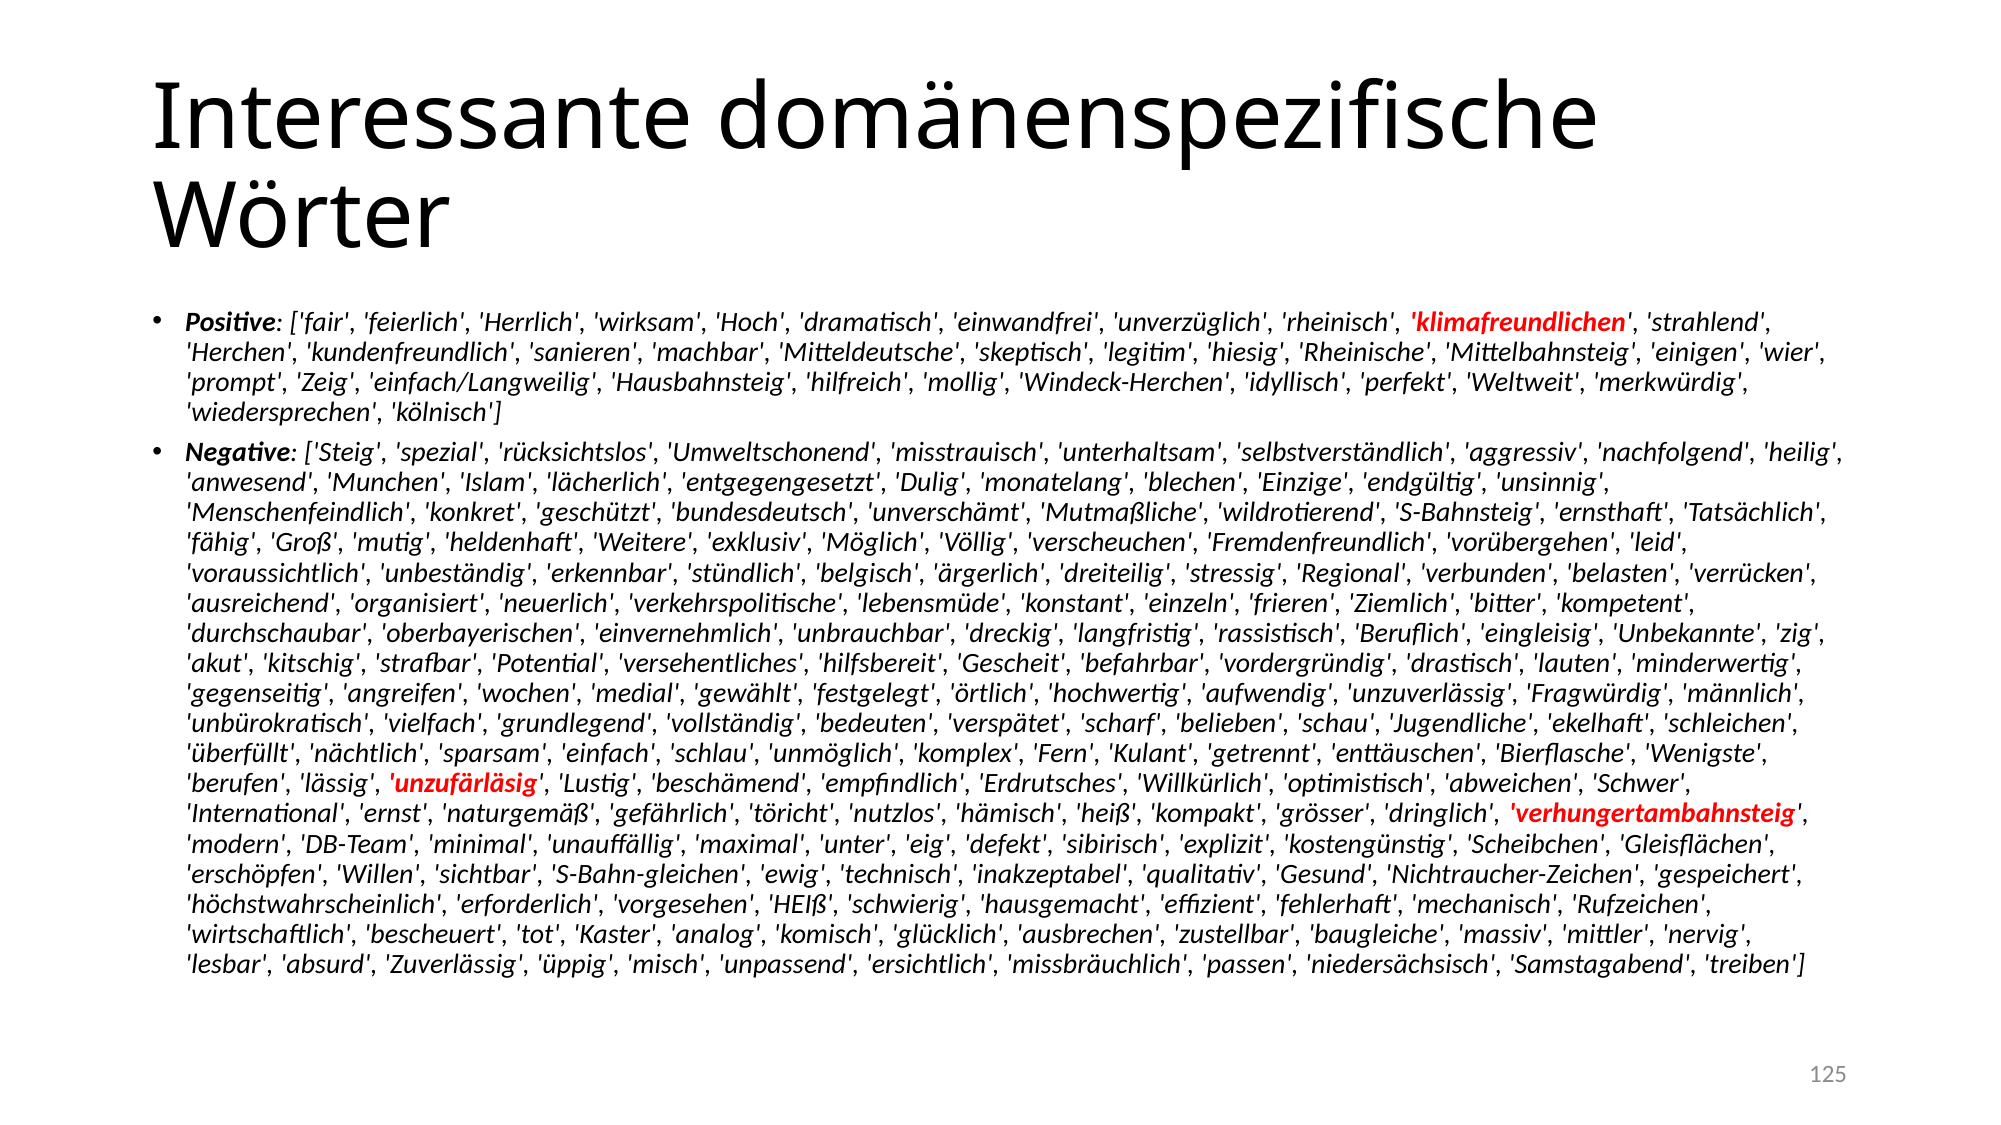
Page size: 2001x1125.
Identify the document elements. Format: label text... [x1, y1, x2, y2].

list Positive: ['fair', 'feierlich', 'Herrlich', 'wirksam', 'Hoch', 'dramatisch', 'einwandfrei', 'unverzüglich', 'rheinisch', 'klimafreundlichen', 'strahlend', 'Herchen', 'kundenfreundlich', 'sanieren', 'machbar', 'Mitteldeutsche', 'skeptisch', 'legitim', 'hiesig', 'Rheinische', 'Mittelbahnsteig', 'einigen', 'wier', 'prompt', 'Zeig', 'einfach/Langweilig', 'Hausbahnsteig', 'hilfreich', 'mollig', 'Windeck-Herchen', 'idyllisch', 'perfekt', 'Weltweit', 'merkwürdig', 'wiedersprechen', 'kölnisch'] Negative: ['Steig', 'spezial', 'rücksichtslos', 'Umweltschonend', 'misstrauisch', 'unterhaltsam', 'selbstverständlich', 'aggressiv', 'nachfolgend', 'heilig', 'anwesend', 'Munchen', 'Islam', 'lächerlich', 'entgegengesetzt', 'Dulig', 'monatelang', 'blechen', 'Einzige', 'endgültig', 'unsinnig', 'Menschenfeindlich', 'konkret', 'geschützt', 'bundesdeutsch', 'unverschämt', 'Mutmaßliche', 'wildrotierend', 'S-Bahnsteig', 'ernsthaft', 'Tatsächlich', 'fähig', 'Groß', 'mutig', 'heldenhaft', 'Weitere', 'exklusiv', 'Möglich', 'Völlig', 'verscheuchen', 'Fremdenfreundlich', 'vorübergehen', 'leid', 'voraussichtlich', 'unbeständig', 'erkennbar', 'stündlich', 'belgisch', 'ärgerlich', 'dreiteilig', 'stressig', 'Regional', 'verbunden', 'belasten', 'verrücken', 'ausreichend', 'organisiert', 'neuerlich', 'verkehrspolitische', 'lebensmüde', 'konstant', 'einzeln', 'frieren', 'Ziemlich', 'bitter', 'kompetent', 'durchschaubar', 'oberbayerischen', 'einvernehmlich', 'unbrauchbar', 'dreckig', 'langfristig', 'rassistisch', 'Beruflich', 'eingleisig', 'Unbekannte', 'zig', 'akut', 'kitschig', 'strafbar', 'Potential', 'versehentliches', 'hilfsbereit', 'Gescheit', 'befahrbar', 'vordergründig', 'drastisch', 'lauten', 'minderwertig', 'gegenseitig', 'angreifen', 'wochen', 'medial', 'gewählt', 'festgelegt', 'örtlich', 'hochwertig', 'aufwendig', 'unzuverlässig', 'Fragwürdig', 'männlich', 'unbürokratisch', 'vielfach', 'grundlegend', 'vollständig', 'bedeuten', 'verspätet', 'scharf', 'belieben', 'schau', 'Jugendliche', 'ekelhaft', 'schleichen', 'überfüllt', 'nächtlich', 'sparsam', 'einfach', 'schlau', 'unmöglich', 'komplex', 'Fern', 'Kulant', 'getrennt', 'enttäuschen', 'Bierflasche', 'Wenigste', 'berufen', 'lässig', 'unzufärläsig', 'Lustig', 'beschämend', 'empfindlich', 'Erdrutsches', 'Willkürlich', 'optimistisch', 'abweichen', 'Schwer', 'International', 'ernst', 'naturgemäß', 'gefährlich', 'töricht', 'nutzlos', 'hämisch', 'heiß', 'kompakt', 'grösser', 'dringlich', 'verhungertambahnsteig', 'modern', 'DB-Team', 'minimal', 'unauffällig', 'maximal', 'unter', 'eig', 'defekt', 'sibirisch', 'explizit', 'kostengünstig', 'Scheibchen', 'Gleisflächen', 'erschöpfen', 'Willen', 'sichtbar', 'S-Bahn-gleichen', 'ewig', 'technisch', 'inakzeptabel', 'qualitativ', 'Gesund', 'Nichtraucher-Zeichen', 'gespeichert', 'höchstwahrscheinlich', 'erforderlich', 'vorgesehen', 'HEIß', 'schwierig', 'hausgemacht', 'effizient', 'fehlerhaft', 'mechanisch', 'Rufzeichen', 'wirtschaftlich', 'bescheuert', 'tot', 'Kaster', 'analog', 'komisch', 'glücklich', 'ausbrechen', 'zustellbar', 'baugleiche', 'massiv', 'mittler', 'nervig', 'lesbar', 'absurd', 'Zuverlässig', 'üppig', 'misch', 'unpassend', 'ersichtlich', 'missbräuchlich', 'passen', 'niedersächsisch', 'Samstagabend', 'treiben'] [137, 299, 1863, 1014]
slide_number 125 [1412, 1042, 1863, 1103]
title Interessante domänenspezifische Wörter [137, 59, 1863, 278]
